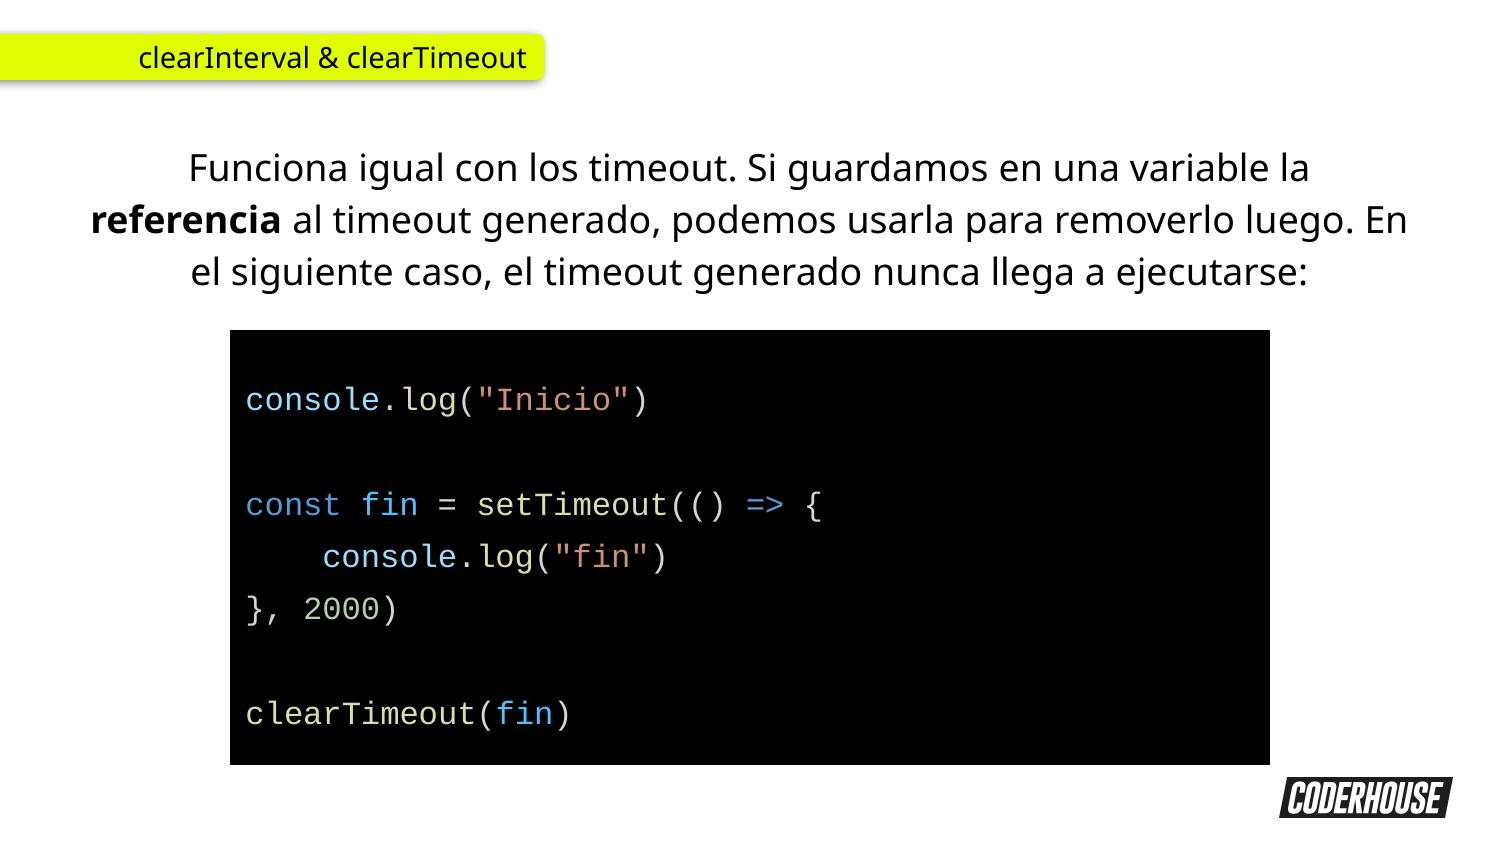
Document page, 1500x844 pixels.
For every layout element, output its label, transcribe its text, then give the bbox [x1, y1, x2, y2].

text_box Funciona igual con los timeout. Si guardamos en una variable la referencia al timeout generado, podemos usarla para removerlo luego. En el siguiente caso, el timeout generado nunca llega a ejecutarse: [73, 122, 1427, 308]
picture [1279, 777, 1453, 818]
text_box console.log("Inicio") const fin = setTimeout(() => { console.log("fin") }, 2000) clearTimeout(fin) [230, 331, 1270, 765]
text_box clearInterval & clearTimeout [0, 33, 545, 80]
